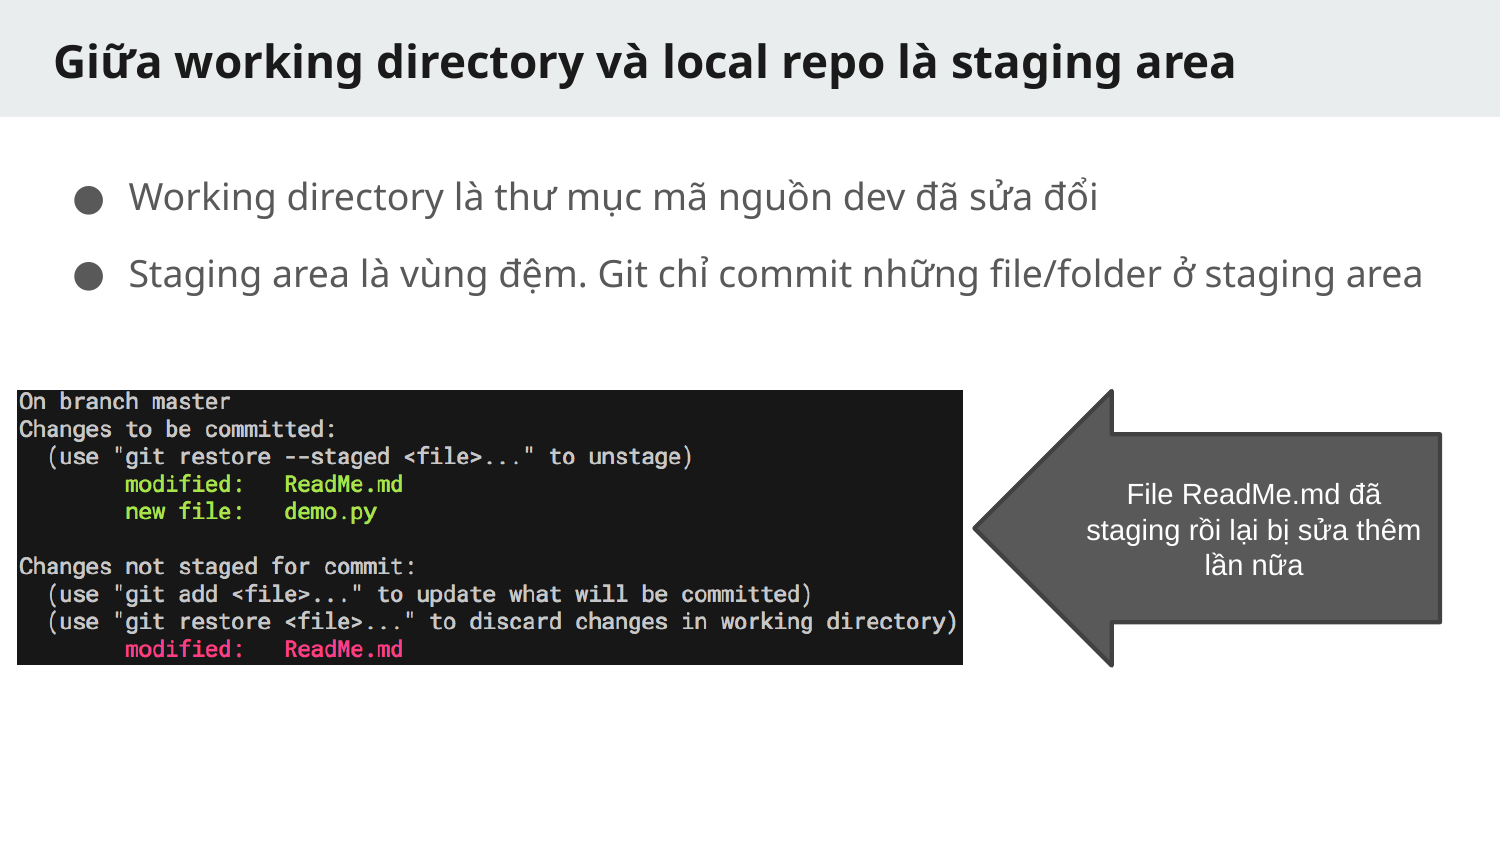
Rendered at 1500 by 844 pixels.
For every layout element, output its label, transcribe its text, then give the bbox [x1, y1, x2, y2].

picture [17, 390, 963, 665]
title Giữa working directory và local repo là staging area [38, 17, 1467, 106]
text_box File ReadMe.md đã staging rồi lại bị sửa thêm lần nữa [972, 389, 1443, 668]
list Working directory là thư mục mã nguồn dev đã sửa đổi Staging area là vùng đệm. Git chỉ commit những file/folder ở staging area [38, 151, 1452, 794]
